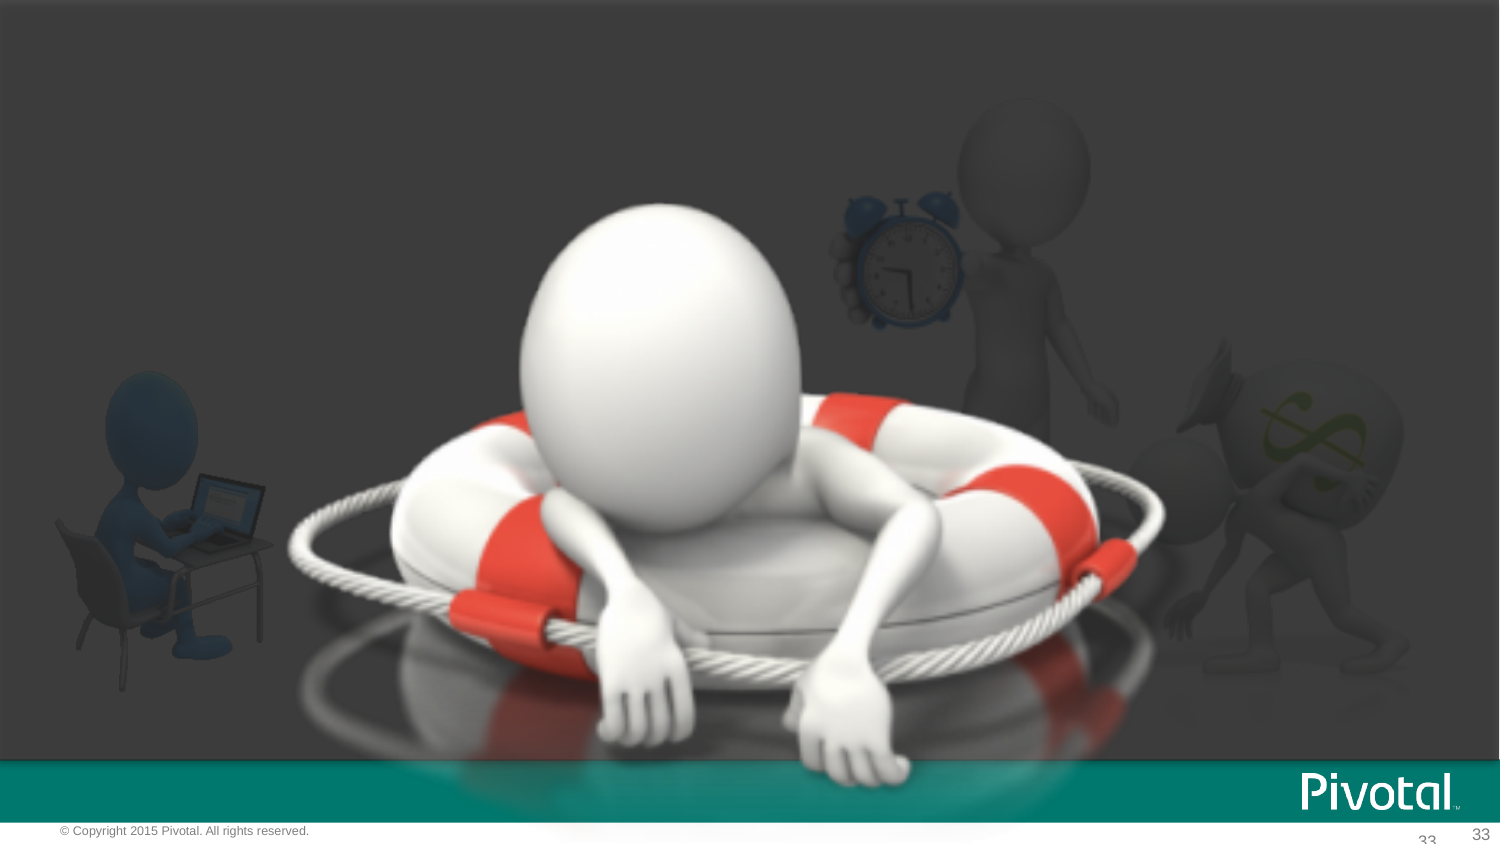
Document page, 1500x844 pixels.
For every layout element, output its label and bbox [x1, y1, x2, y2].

text_box [0, 0, 1500, 844]
